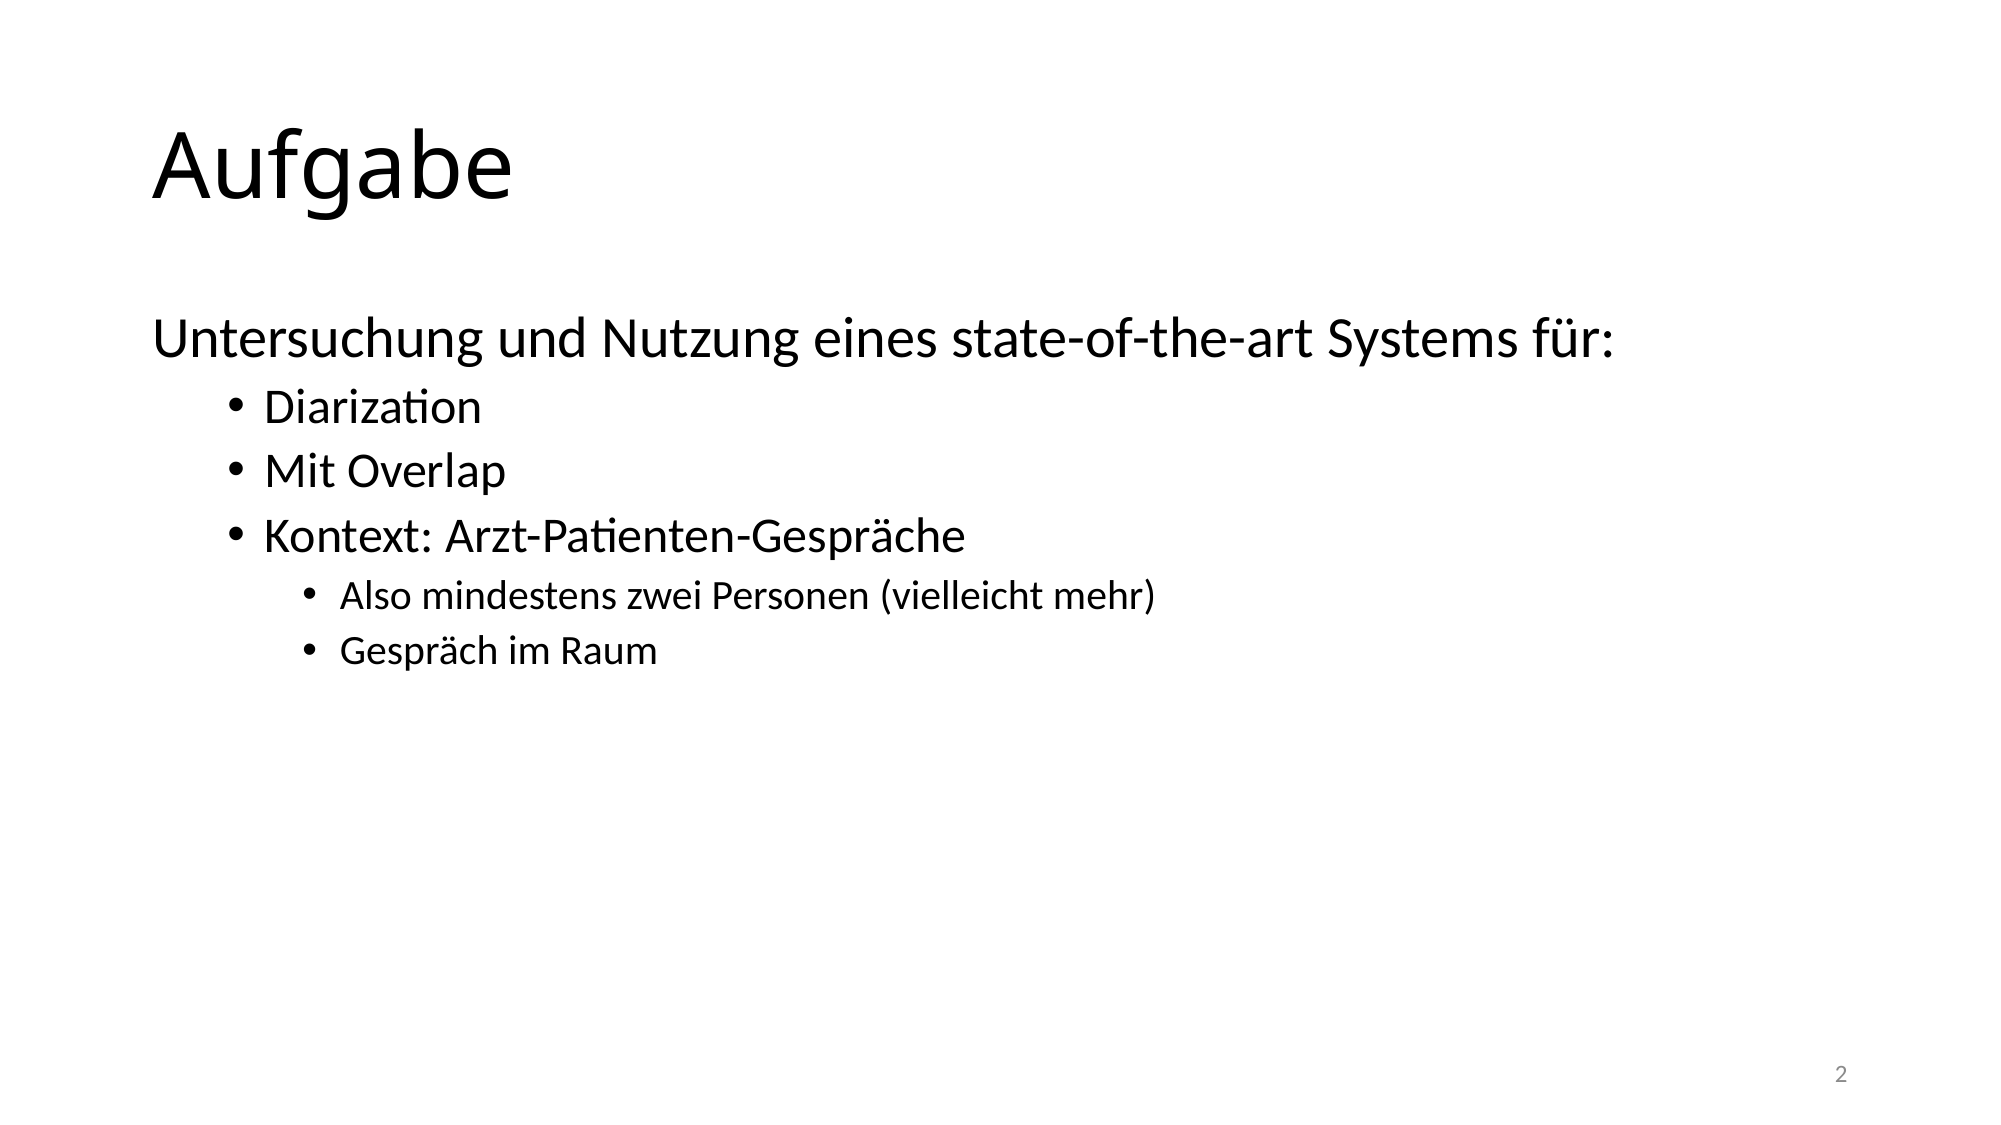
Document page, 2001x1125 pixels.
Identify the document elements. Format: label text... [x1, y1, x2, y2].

slide_number 2 [1412, 1042, 1863, 1103]
title Aufgabe [137, 59, 1863, 278]
list Untersuchung und Nutzung eines state-of-the-art Systems für: Diarization Mit Overlap Kontext: Arzt-Patienten-Gespräche Also mindestens zwei Personen (vielleicht mehr) Gespräch im Raum [137, 299, 1863, 1014]
